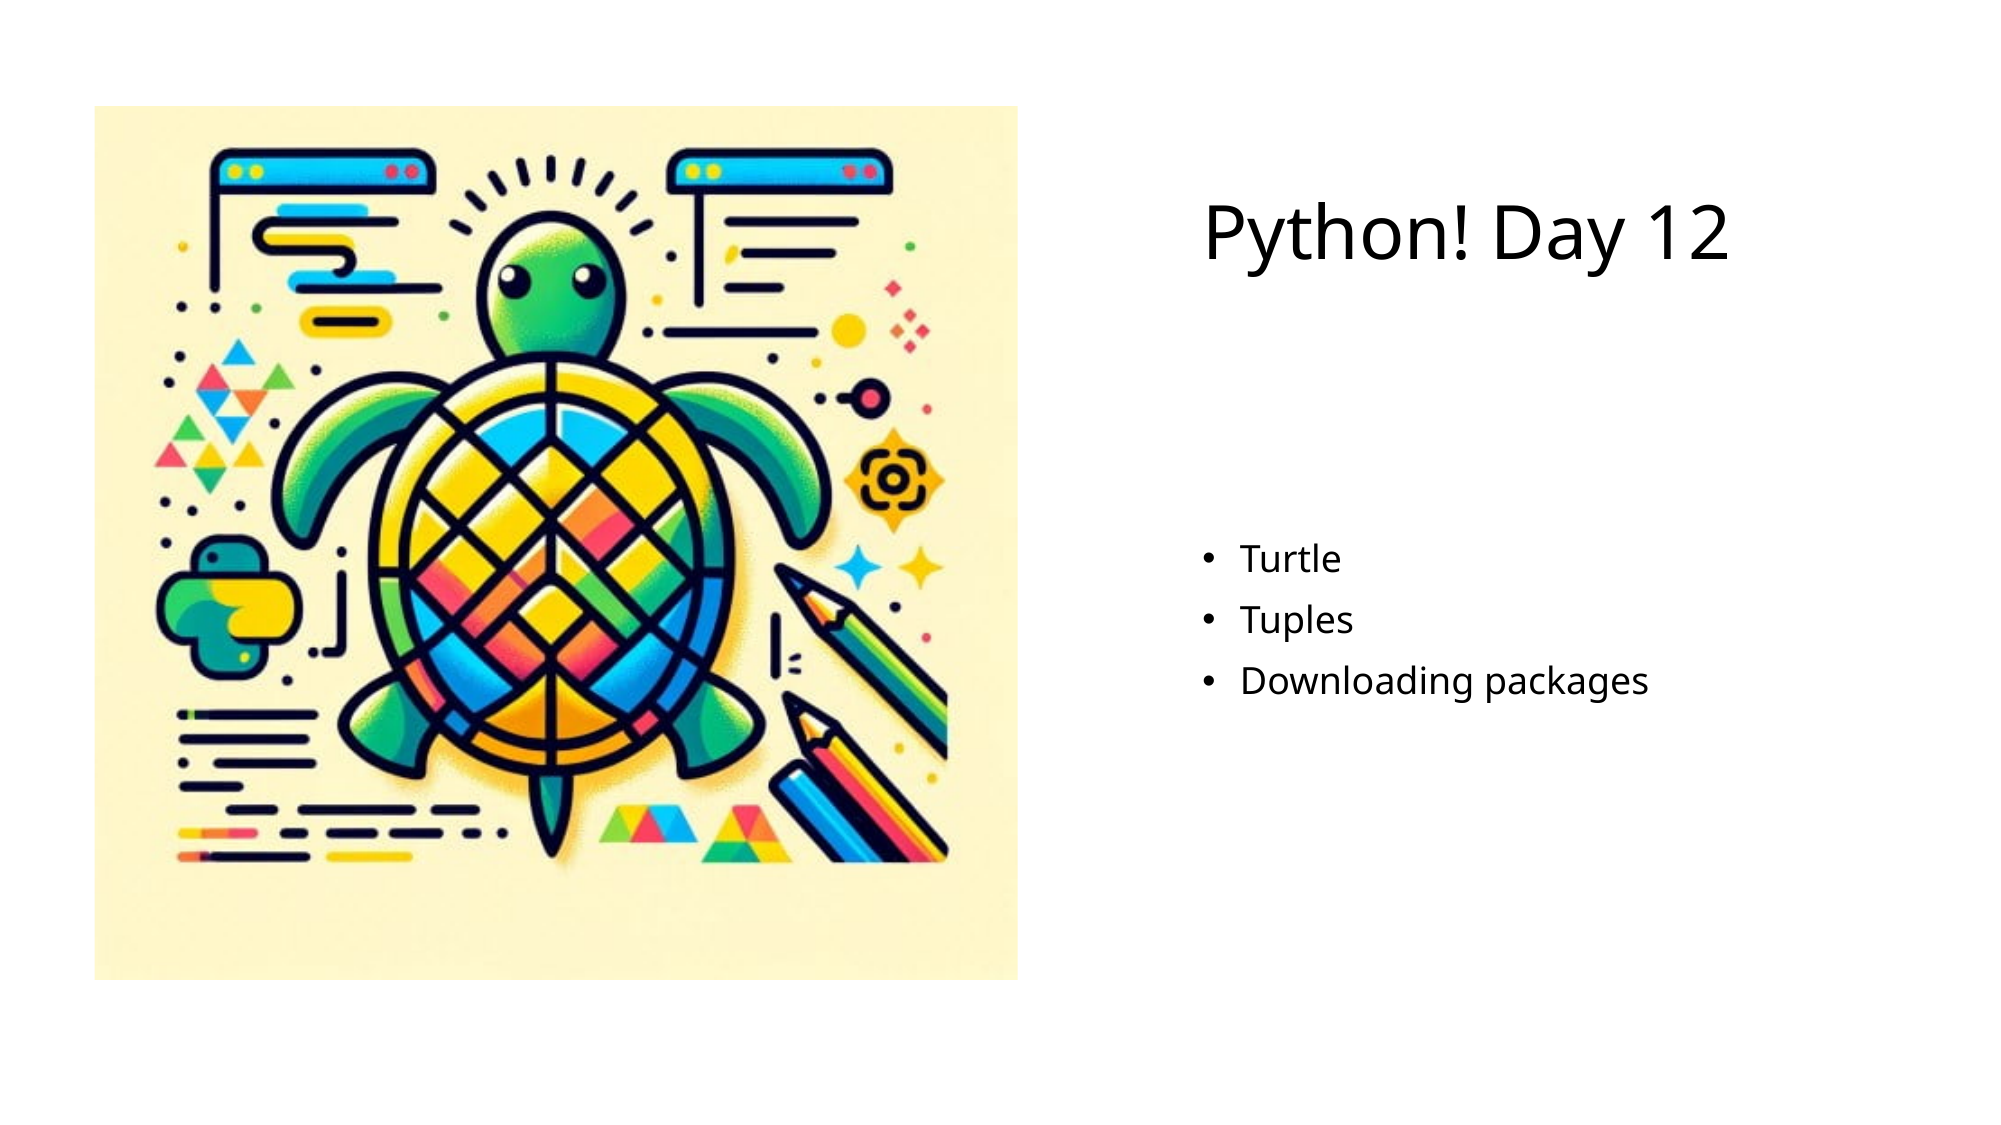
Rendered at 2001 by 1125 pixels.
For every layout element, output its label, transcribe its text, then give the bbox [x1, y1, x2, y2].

title Python! Day 12 [1187, 86, 1891, 284]
list Turtle Tuples Downloading packages [1187, 333, 1891, 910]
picture [94, 106, 1019, 981]
